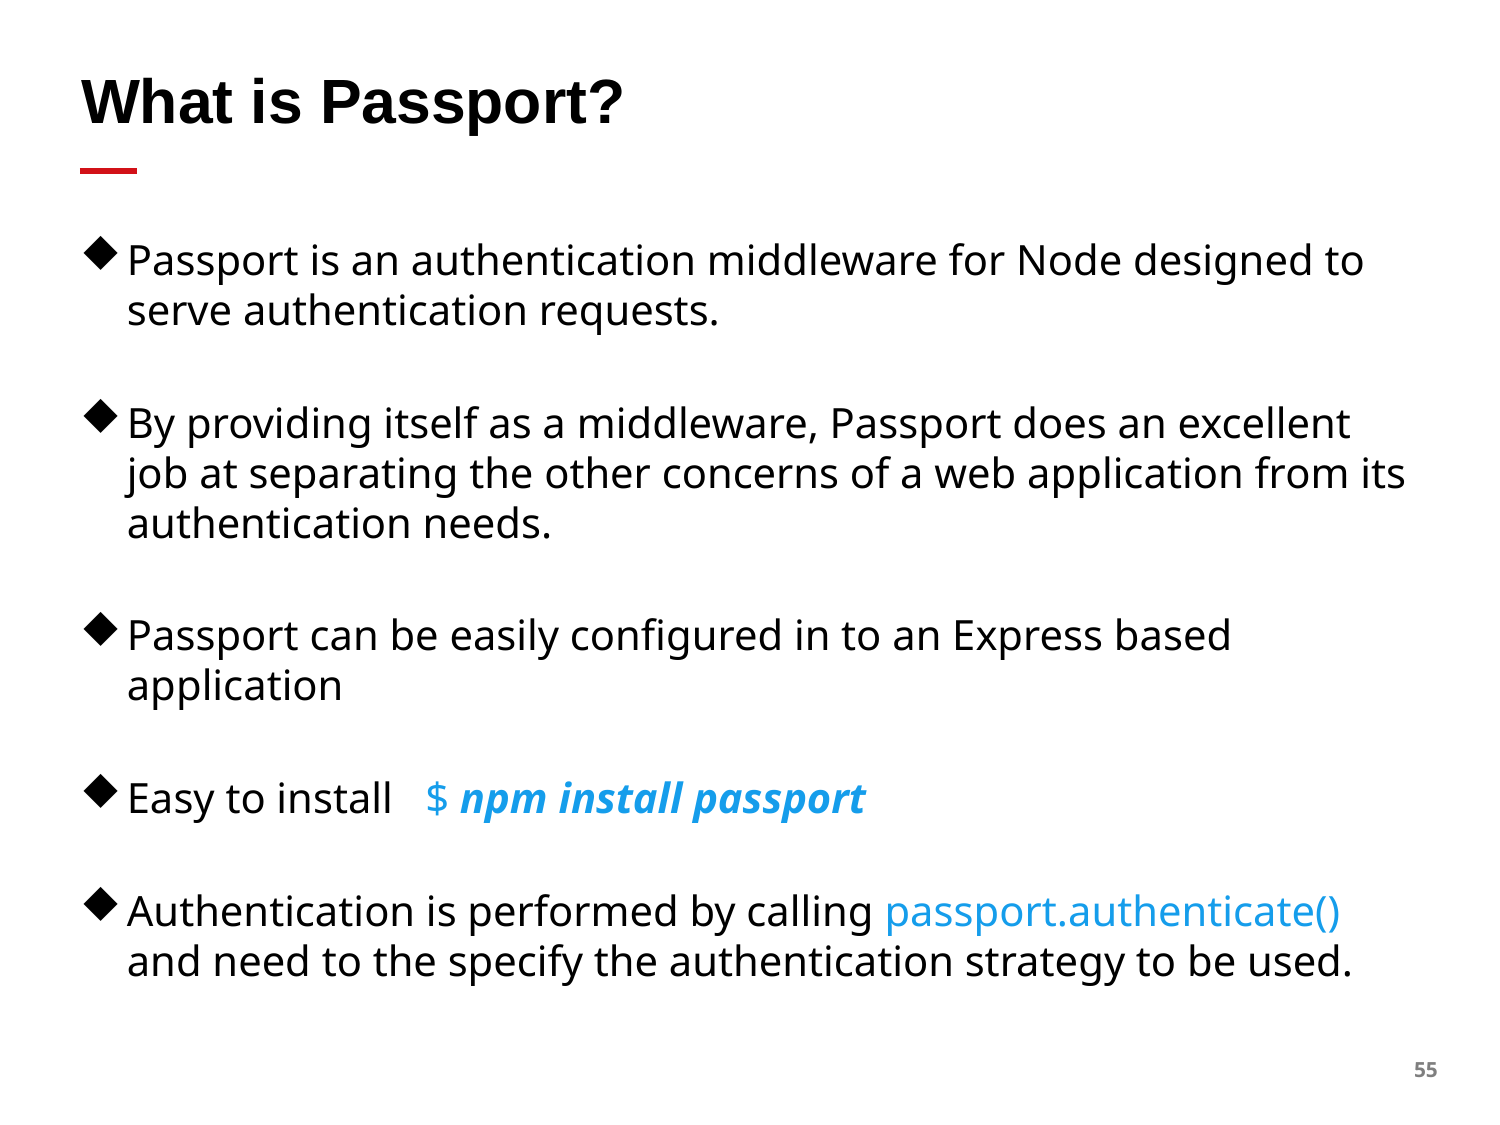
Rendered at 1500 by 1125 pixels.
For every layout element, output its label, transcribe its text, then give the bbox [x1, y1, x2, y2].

list Passport is an authentication middleware for Node designed to serve authentication requests. By providing itself as a middleware, Passport does an excellent job at separating the other concerns of a web application from its authentication needs. Passport can be easily configured in to an Express based application Easy to install $ npm install passport Authentication is performed by calling passport.authenticate() and need to the specify the authentication strategy to be used. [79, 234, 1420, 1022]
title What is Passport? [81, 68, 1421, 138]
